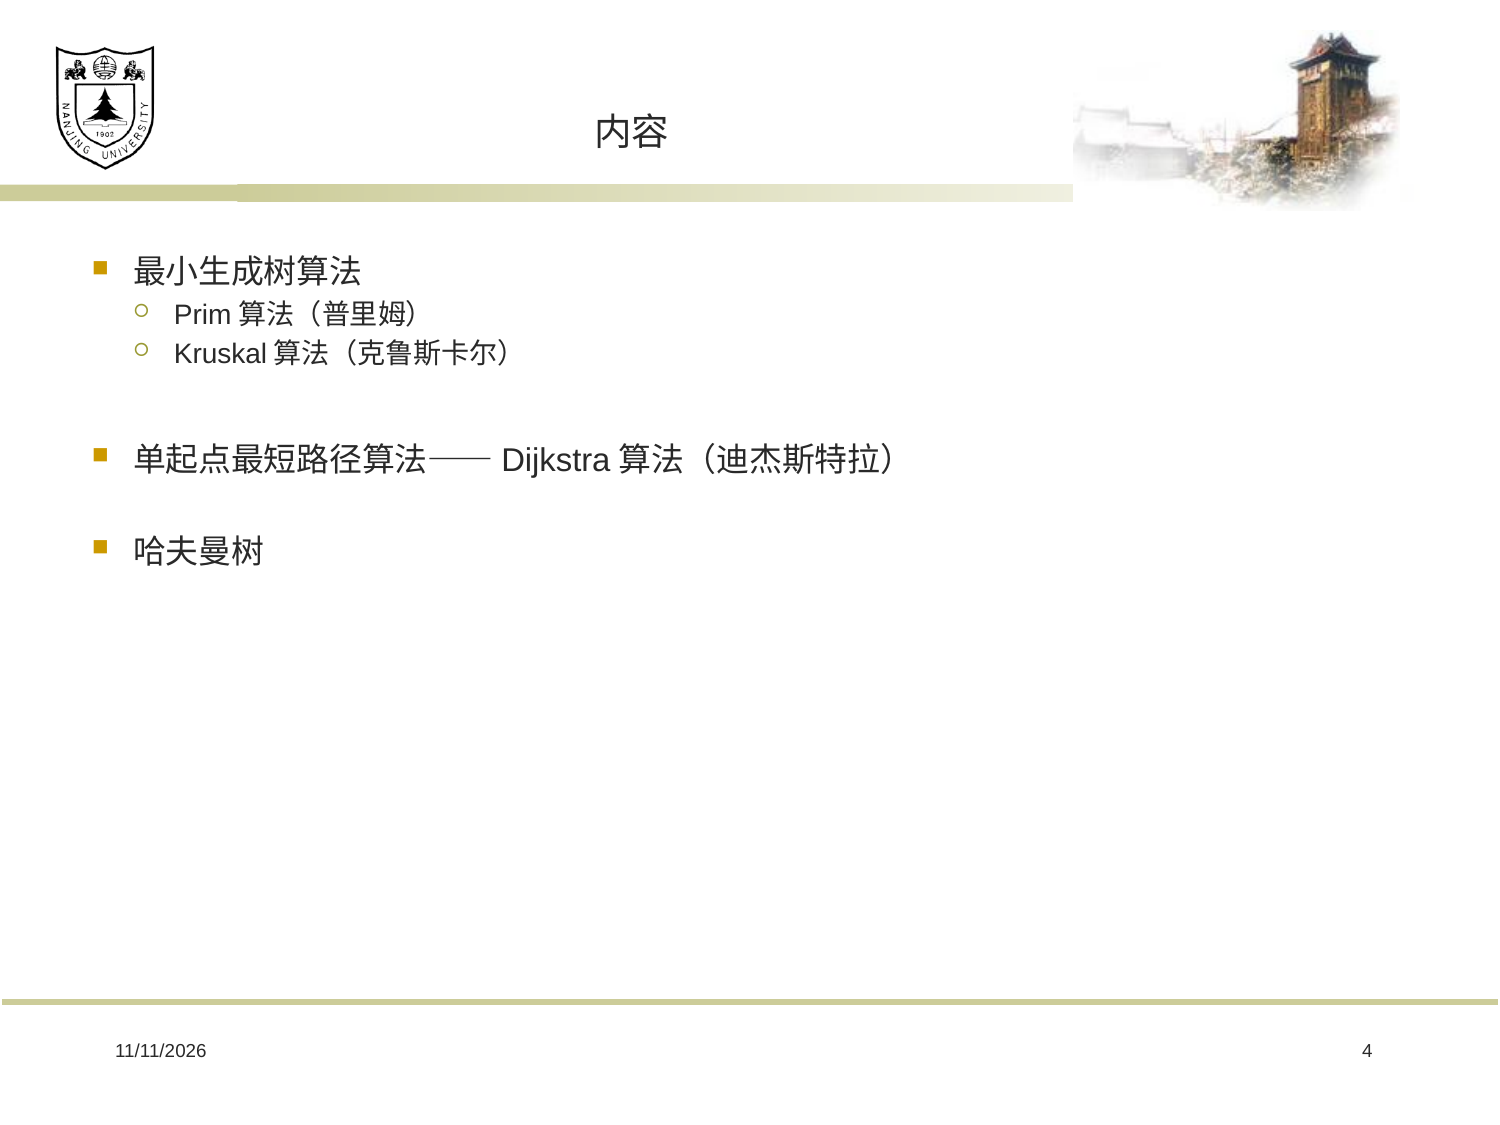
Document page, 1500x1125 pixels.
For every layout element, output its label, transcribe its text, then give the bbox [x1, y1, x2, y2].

title 内容 [171, 66, 1093, 161]
picture [50, 42, 160, 173]
list 最小生成树算法 Prim算法（普里姆） Kruskal算法（克鲁斯卡尔） 单起点最短路径算法——Dijkstra算法（迪杰斯特拉） 哈夫曼树 [76, 243, 1413, 965]
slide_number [100, 1030, 313, 1106]
picture [2, 999, 1498, 1005]
picture [1073, 30, 1400, 211]
slide_number 4 [1234, 1030, 1388, 1106]
